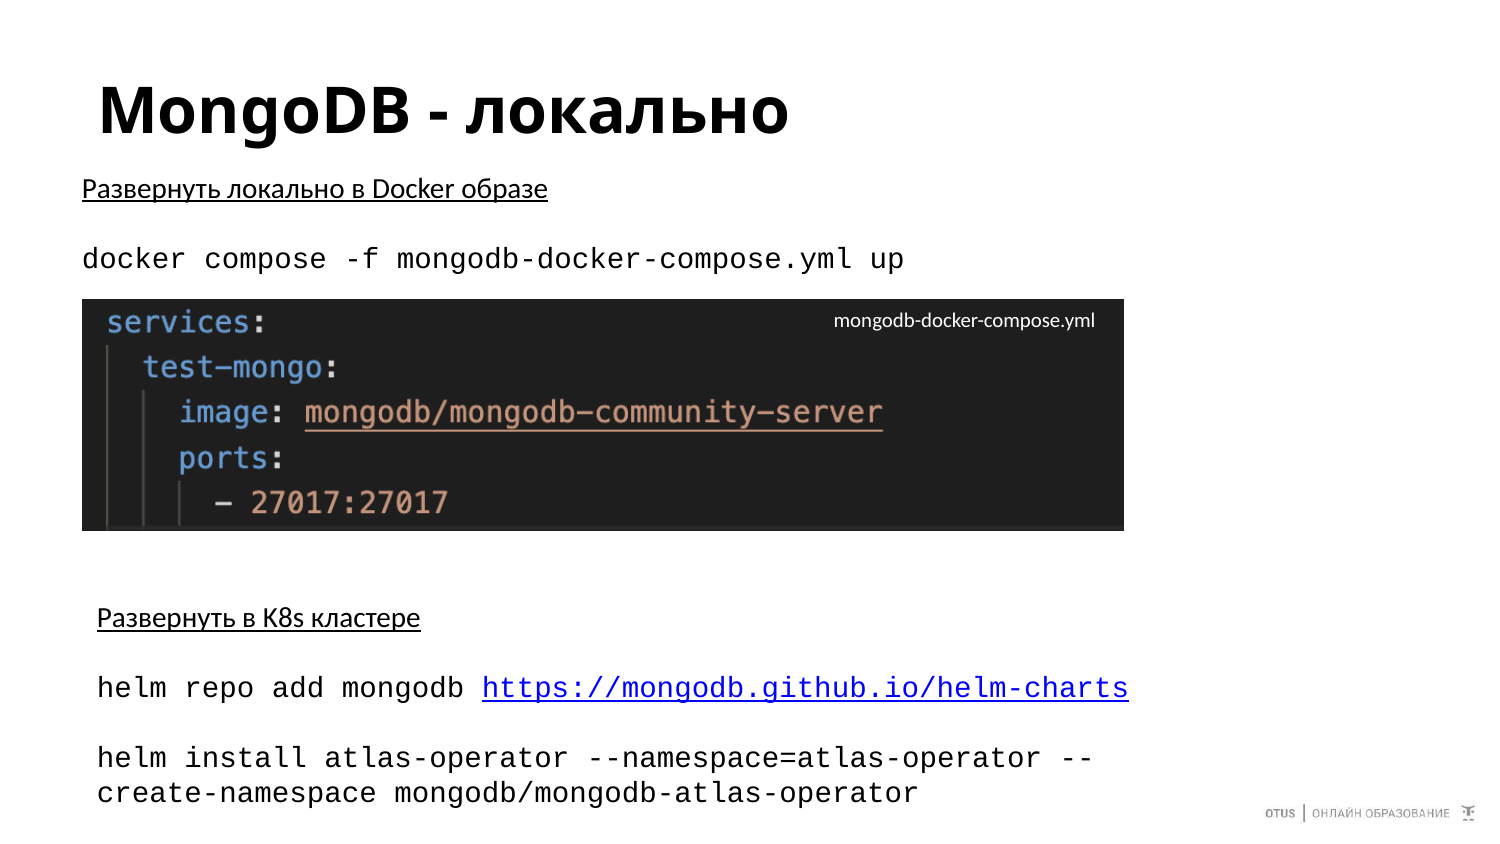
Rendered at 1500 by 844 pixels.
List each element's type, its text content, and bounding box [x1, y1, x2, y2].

text_box Развернуть в K8s кластере helm repo add mongodb https://mongodb.github.io/helm-charts helm install atlas-operator --namespace=atlas-operator --create-namespace mongodb/mongodb-atlas-operator [82, 591, 1196, 816]
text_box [81, 299, 1124, 532]
picture [1262, 799, 1475, 825]
text_box Развернуть локально в Docker образе docker compose -f mongodb-docker-compose.yml up [67, 161, 1181, 282]
title MongoDB - локально [82, 54, 1480, 234]
